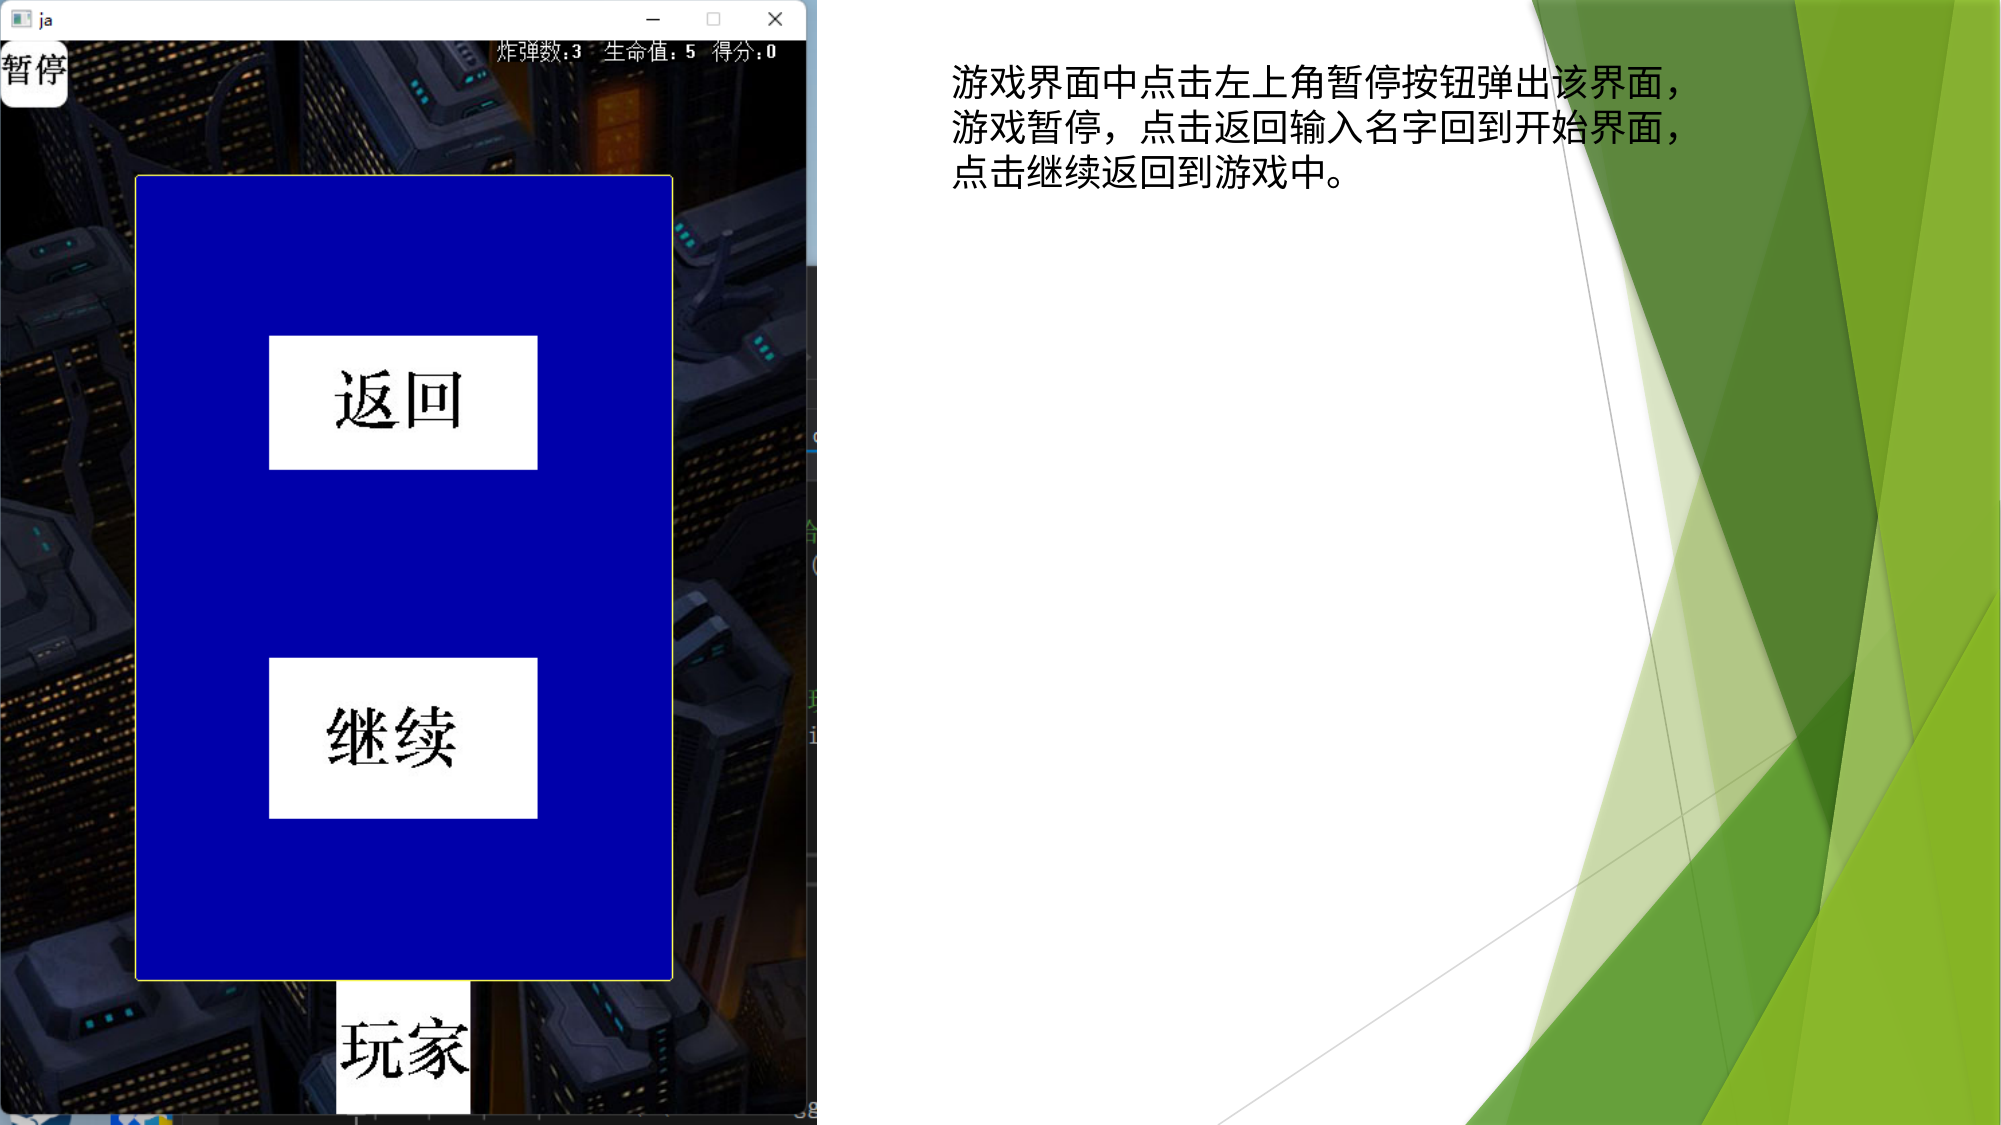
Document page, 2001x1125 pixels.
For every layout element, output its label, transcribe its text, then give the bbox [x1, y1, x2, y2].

picture [0, 0, 817, 1125]
text_box 游戏界面中点击左上角暂停按钮弹出该界面，游戏暂停，点击返回输入名字回到开始界面，点击继续返回到游戏中。 [937, 52, 1745, 202]
